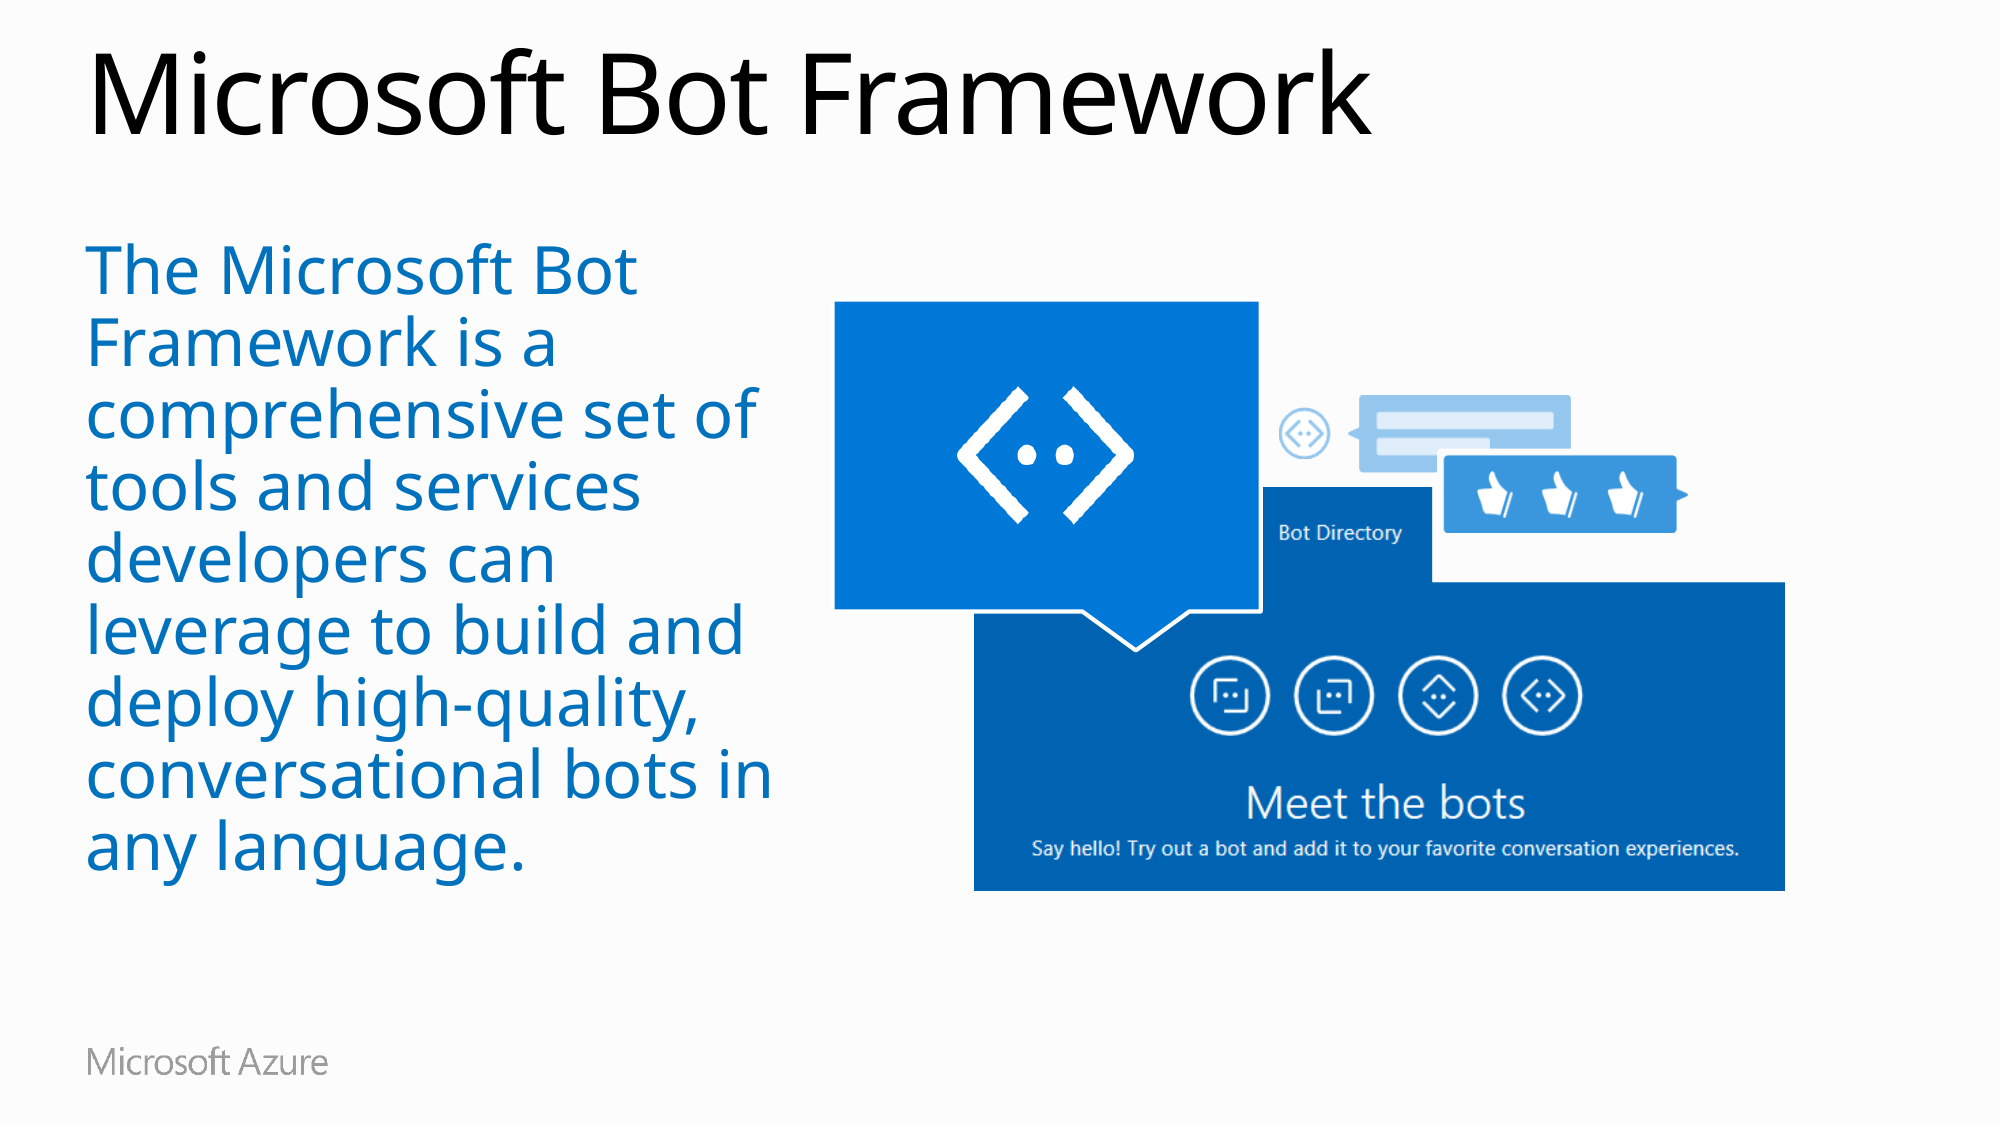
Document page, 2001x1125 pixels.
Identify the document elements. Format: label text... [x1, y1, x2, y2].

list The Microsoft Bot Framework is a comprehensive set of tools and services developers can leverage to build and deploy high-quality, conversational bots in any language. [85, 237, 786, 892]
title Microsoft Bot Framework [85, 37, 1915, 161]
picture [974, 395, 1785, 891]
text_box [832, 299, 1261, 612]
